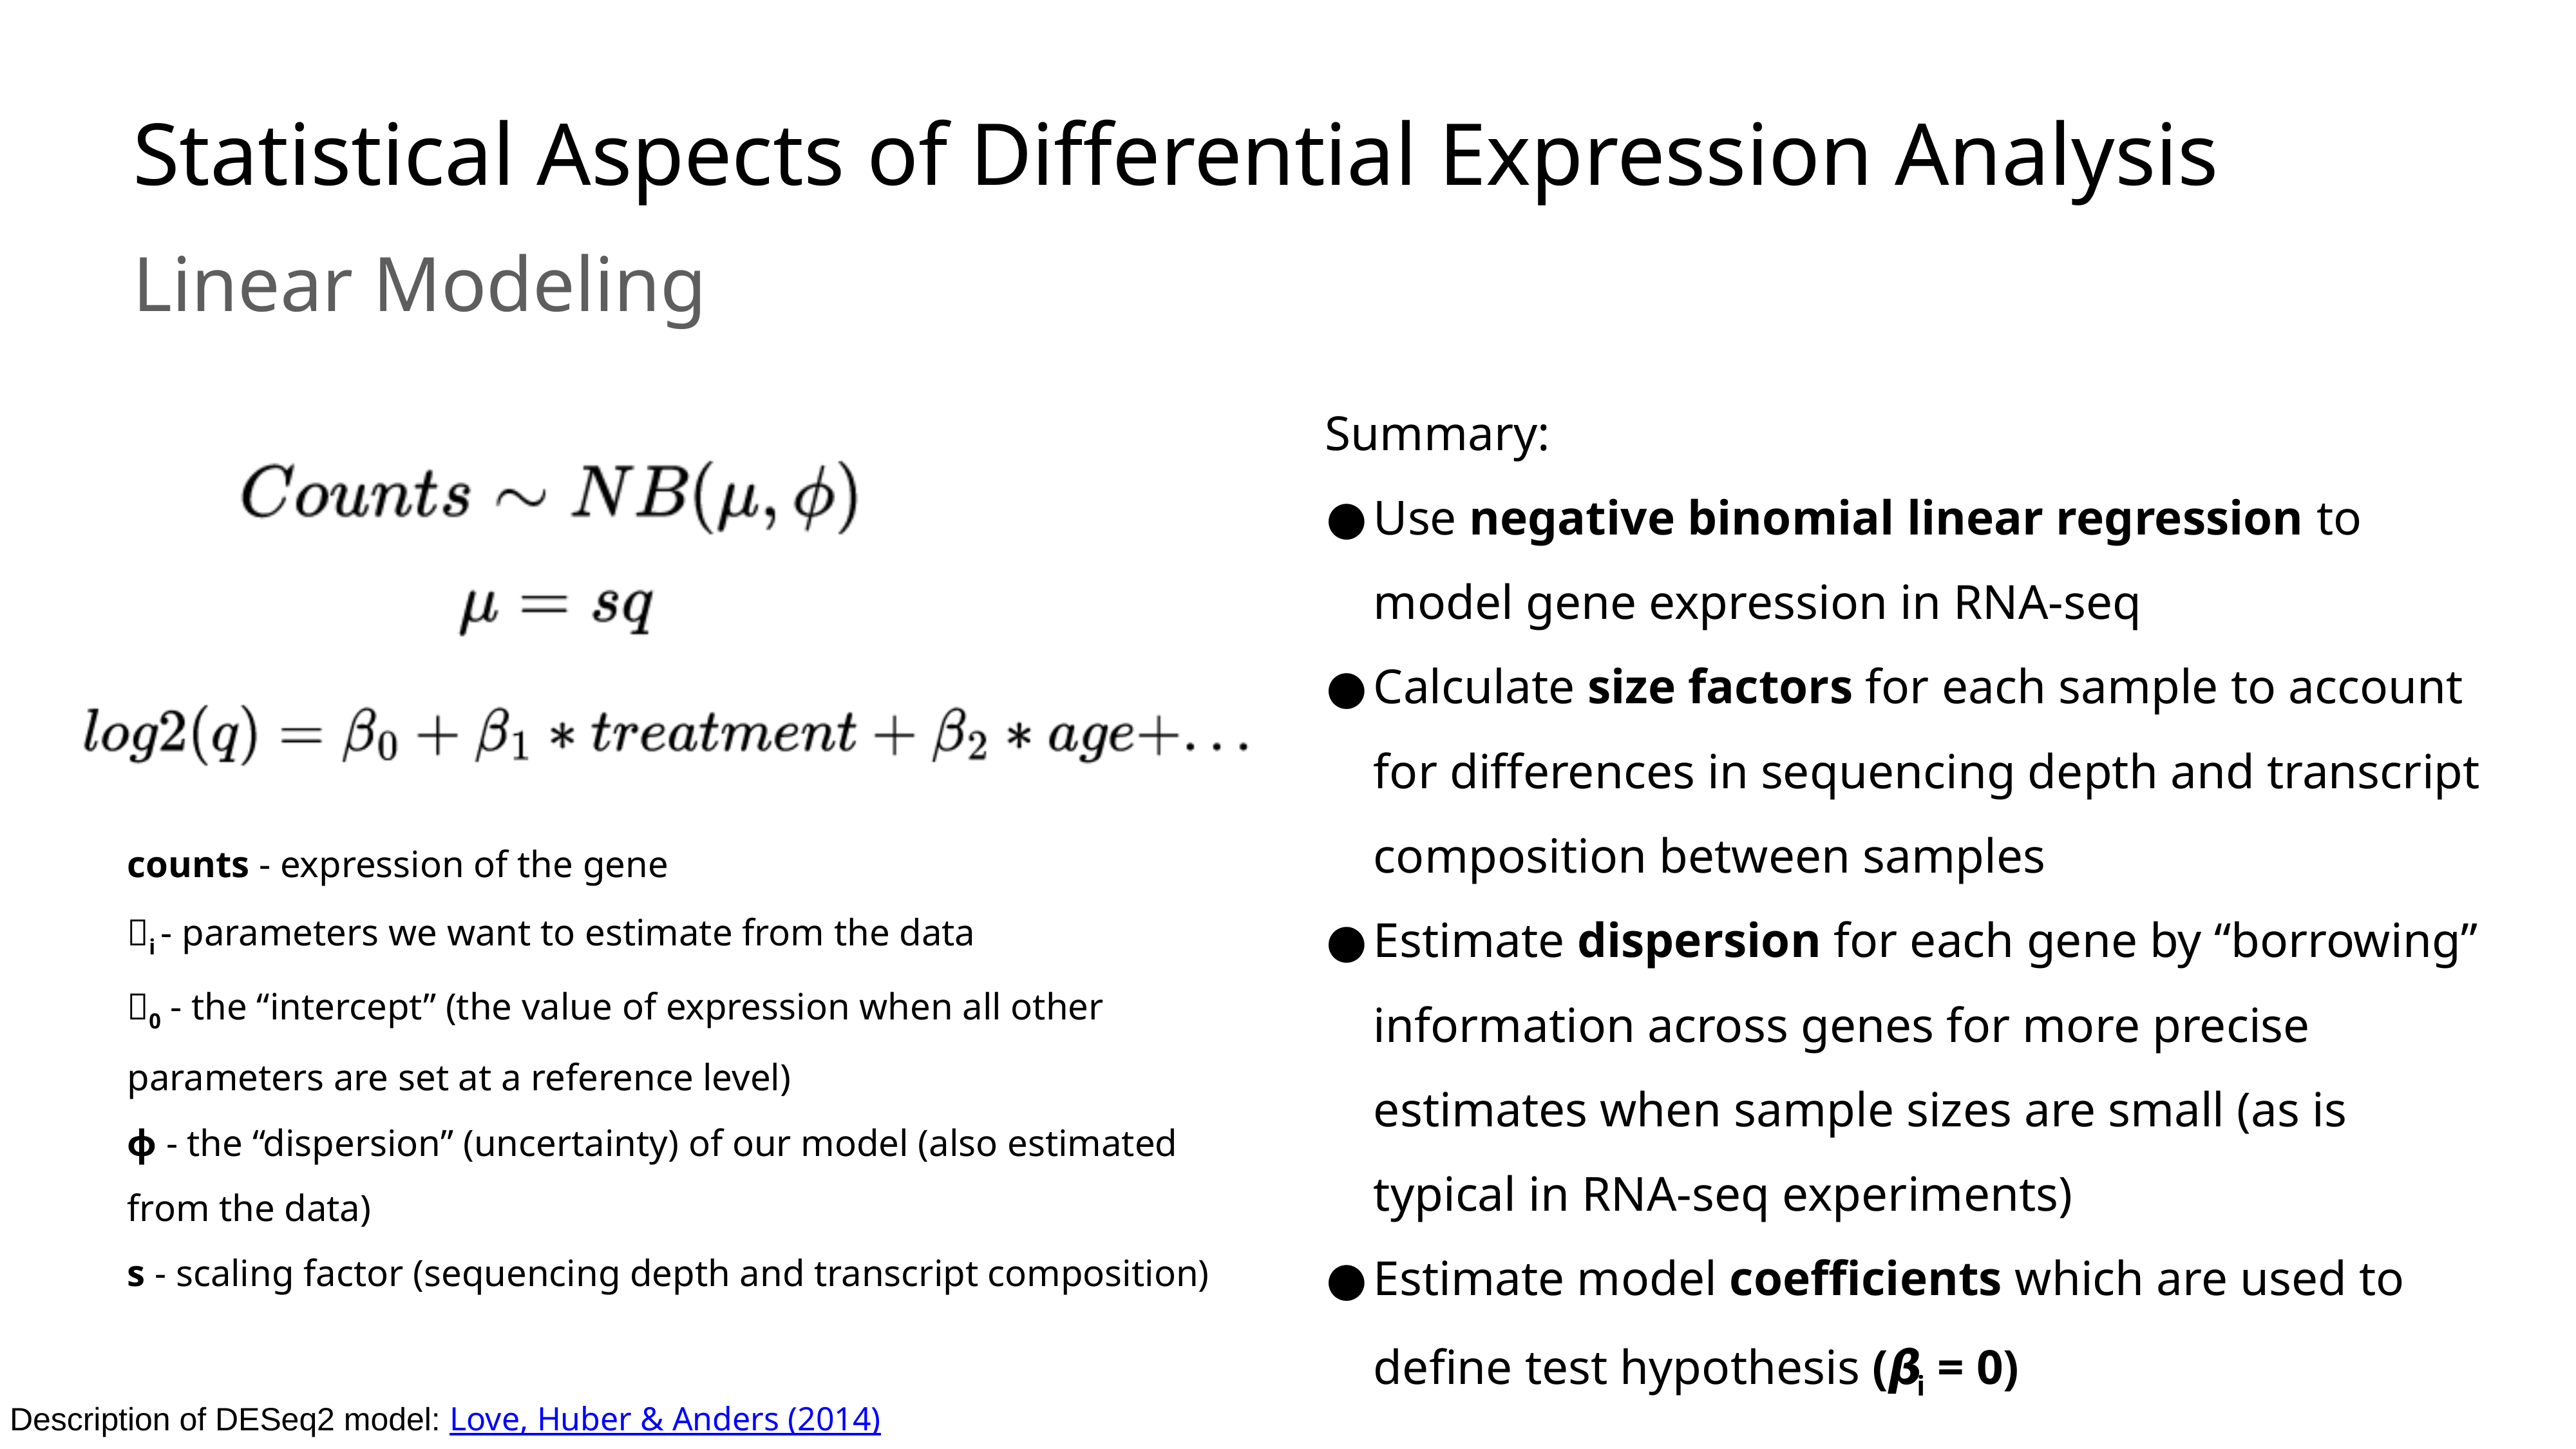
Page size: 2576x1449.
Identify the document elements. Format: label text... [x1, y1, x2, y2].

picture [446, 571, 677, 657]
text_box Description of DESeq2 model: Love, Huber & Anders (2014) [0, 1388, 1176, 1449]
title Statistical Aspects of Differential Expression Analysis [127, 114, 2576, 266]
text_box Linear Modeling [127, 249, 2449, 401]
text_box Summary: Use negative binomial linear regression to model gene expression in RNA-seq Calculate size factors for each sample to account for differences in sequencing depth and transcript composition between samples Estimate dispersion for each gene by “borrowing” information across genes for more precise estimates when sample sizes are small (as is typical in RNA-seq experiments) Estimate model coefficients which are used to define test hypothesis (𝞫i = 0) [1316, 365, 2509, 1411]
text_box counts - expression of the gene 𝞫i - parameters we want to estimate from the data 𝞫0 - the “intercept” (the value of expression when all other parameters are set at a reference level) ɸ - the “dispersion” (uncertainty) of our model (also estimated from the data) s - scaling factor (sequencing depth and transcript composition) [117, 810, 1237, 1369]
picture [61, 677, 1279, 798]
picture [216, 432, 907, 558]
